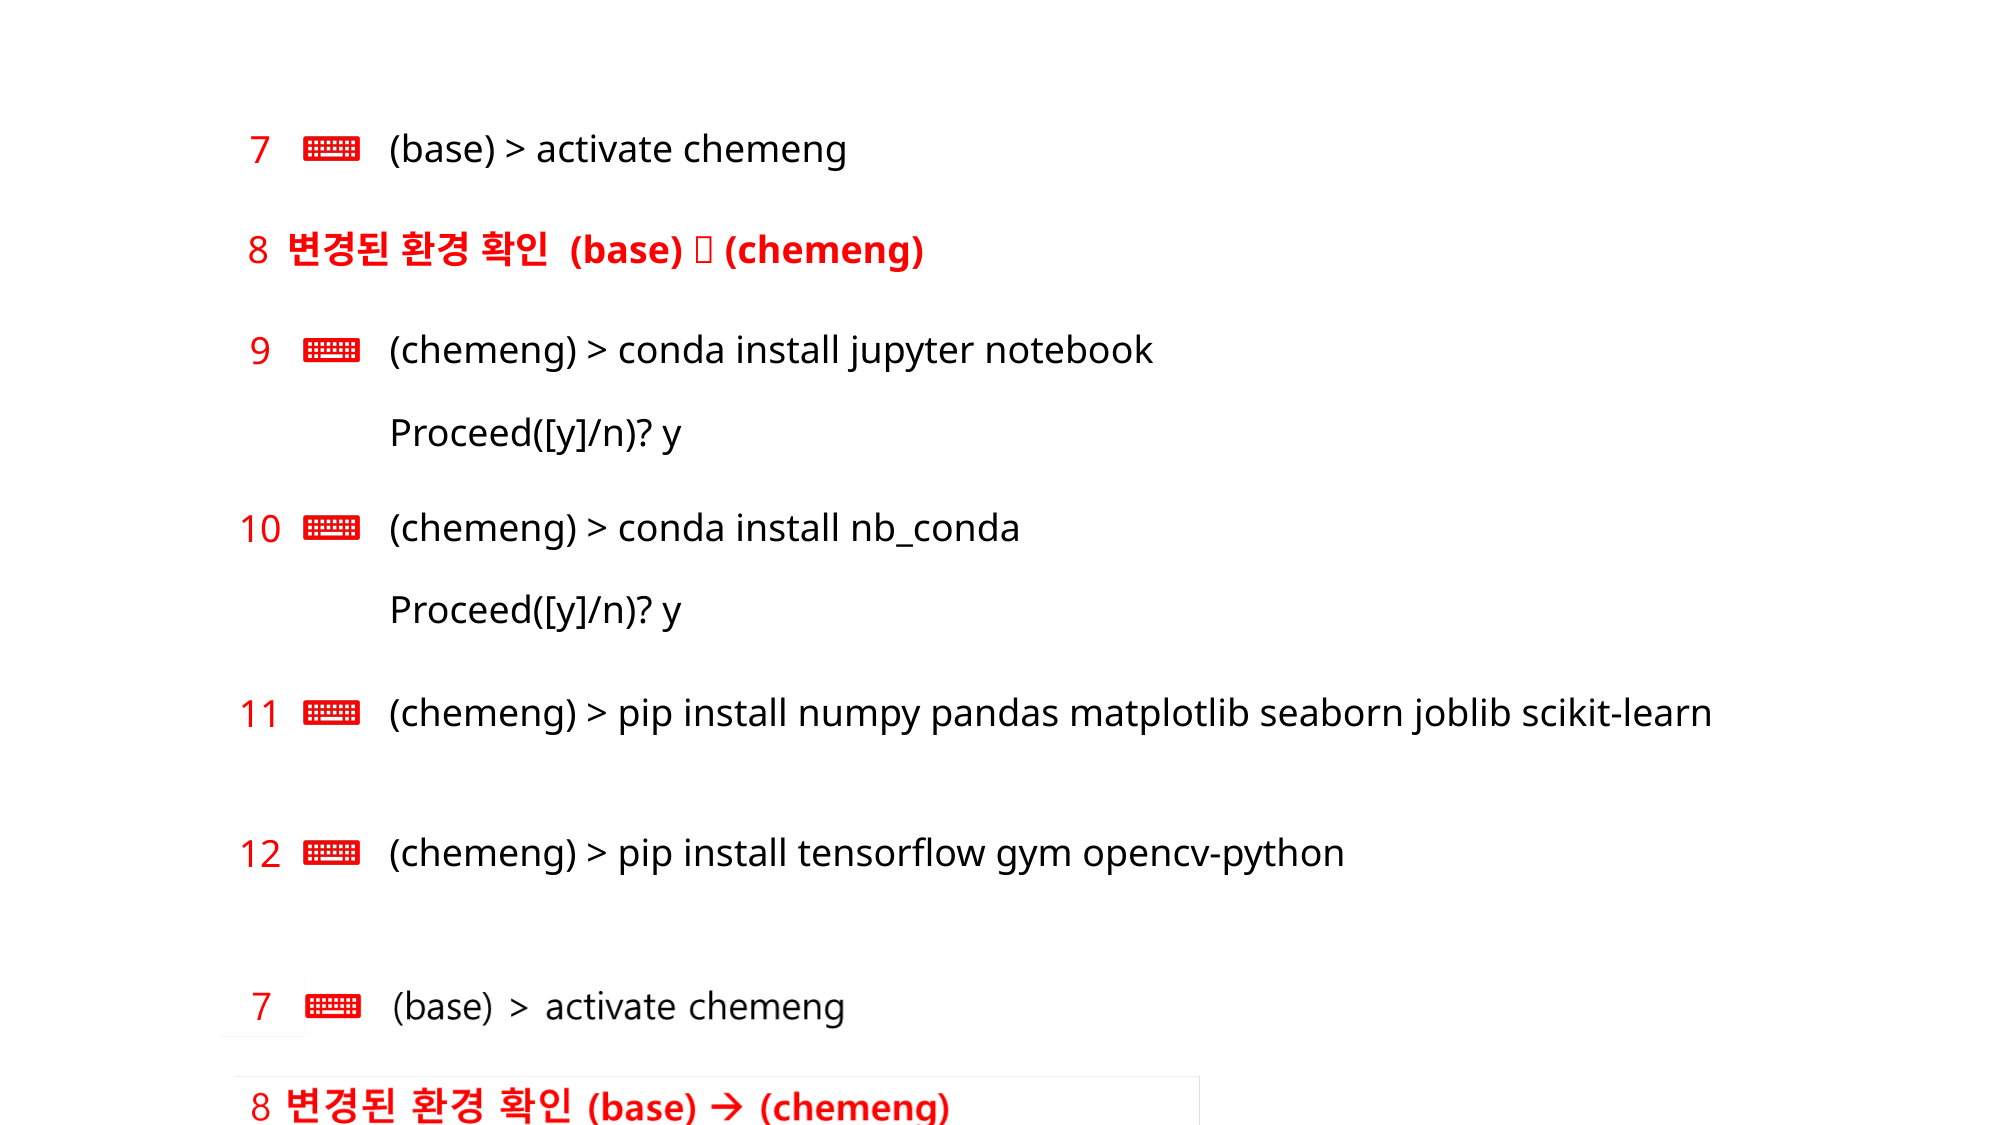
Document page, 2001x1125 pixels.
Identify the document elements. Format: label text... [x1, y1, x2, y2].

picture [217, 969, 1834, 1125]
text_box Proceed([y]/n)? y [374, 401, 910, 461]
text_box 10 [218, 497, 303, 558]
text_box 7 [218, 118, 303, 179]
text_box (chemeng) > conda install nb_conda [374, 496, 1205, 557]
picture [302, 498, 361, 557]
picture [302, 683, 361, 742]
text_box 9 [218, 319, 303, 380]
text_box (chemeng) > pip install numpy pandas matplotlib seaborn joblib scikit-learn [374, 681, 1832, 742]
text_box (base) > activate chemeng [374, 117, 1205, 178]
text_box 8 변경된 환경 확인 (base)  (chemeng) [232, 218, 1197, 279]
text_box (chemeng) > pip install tensorflow gym opencv-python [374, 821, 1832, 882]
text_box Proceed([y]/n)? y [374, 578, 910, 639]
text_box 12 [218, 822, 303, 883]
text_box 11 [218, 682, 303, 742]
picture [302, 119, 361, 178]
text_box (chemeng) > conda install jupyter notebook [374, 318, 1205, 379]
picture [302, 823, 361, 882]
picture [302, 321, 361, 379]
